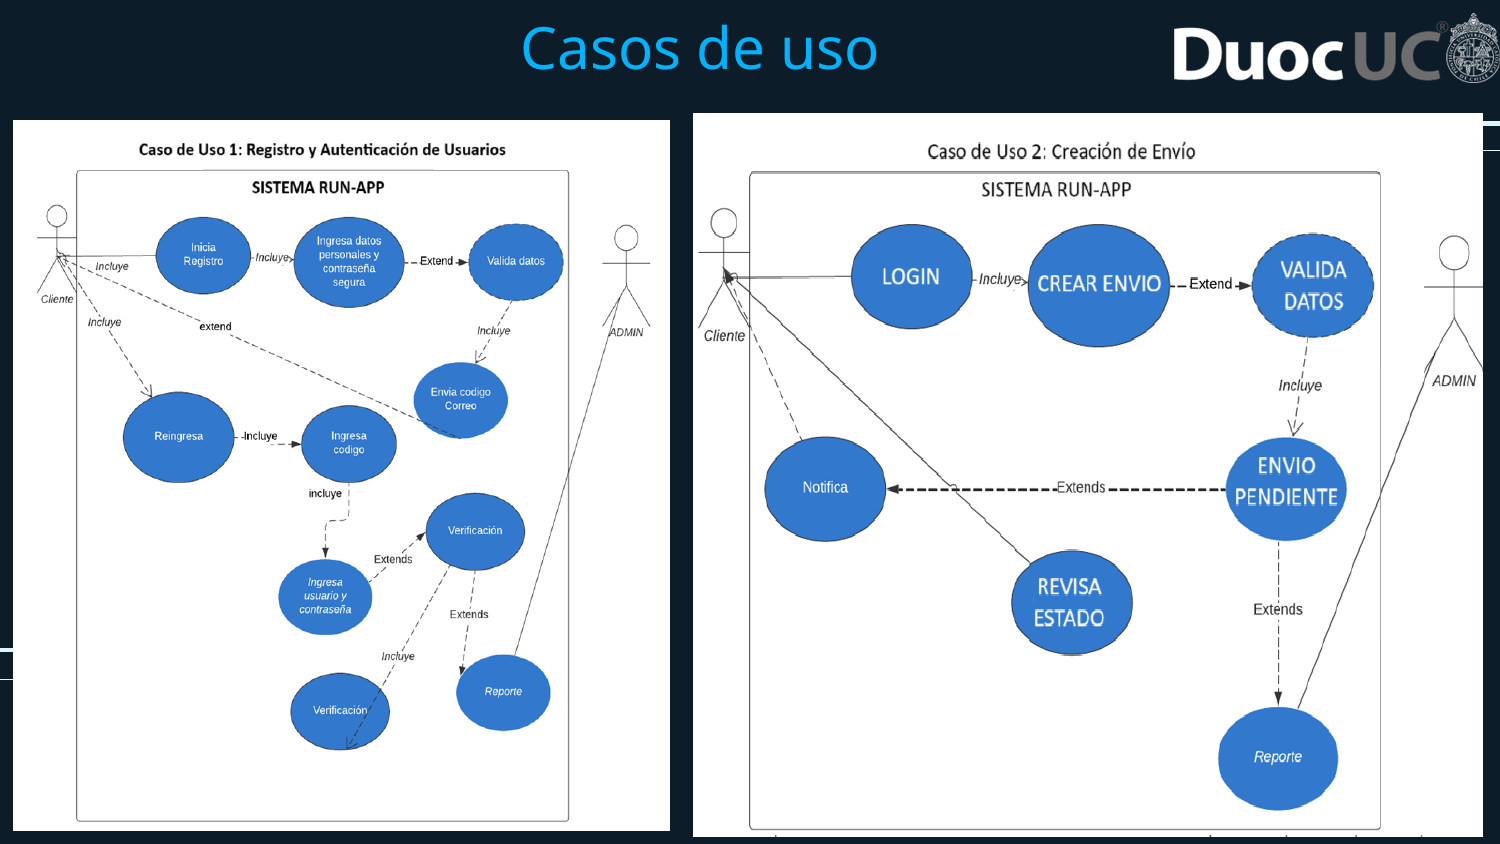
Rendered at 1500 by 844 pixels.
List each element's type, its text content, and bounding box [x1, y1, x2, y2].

picture [693, 113, 1483, 838]
picture [12, 119, 670, 831]
title Casos de uso [369, 0, 1046, 96]
picture [1173, 12, 1500, 83]
